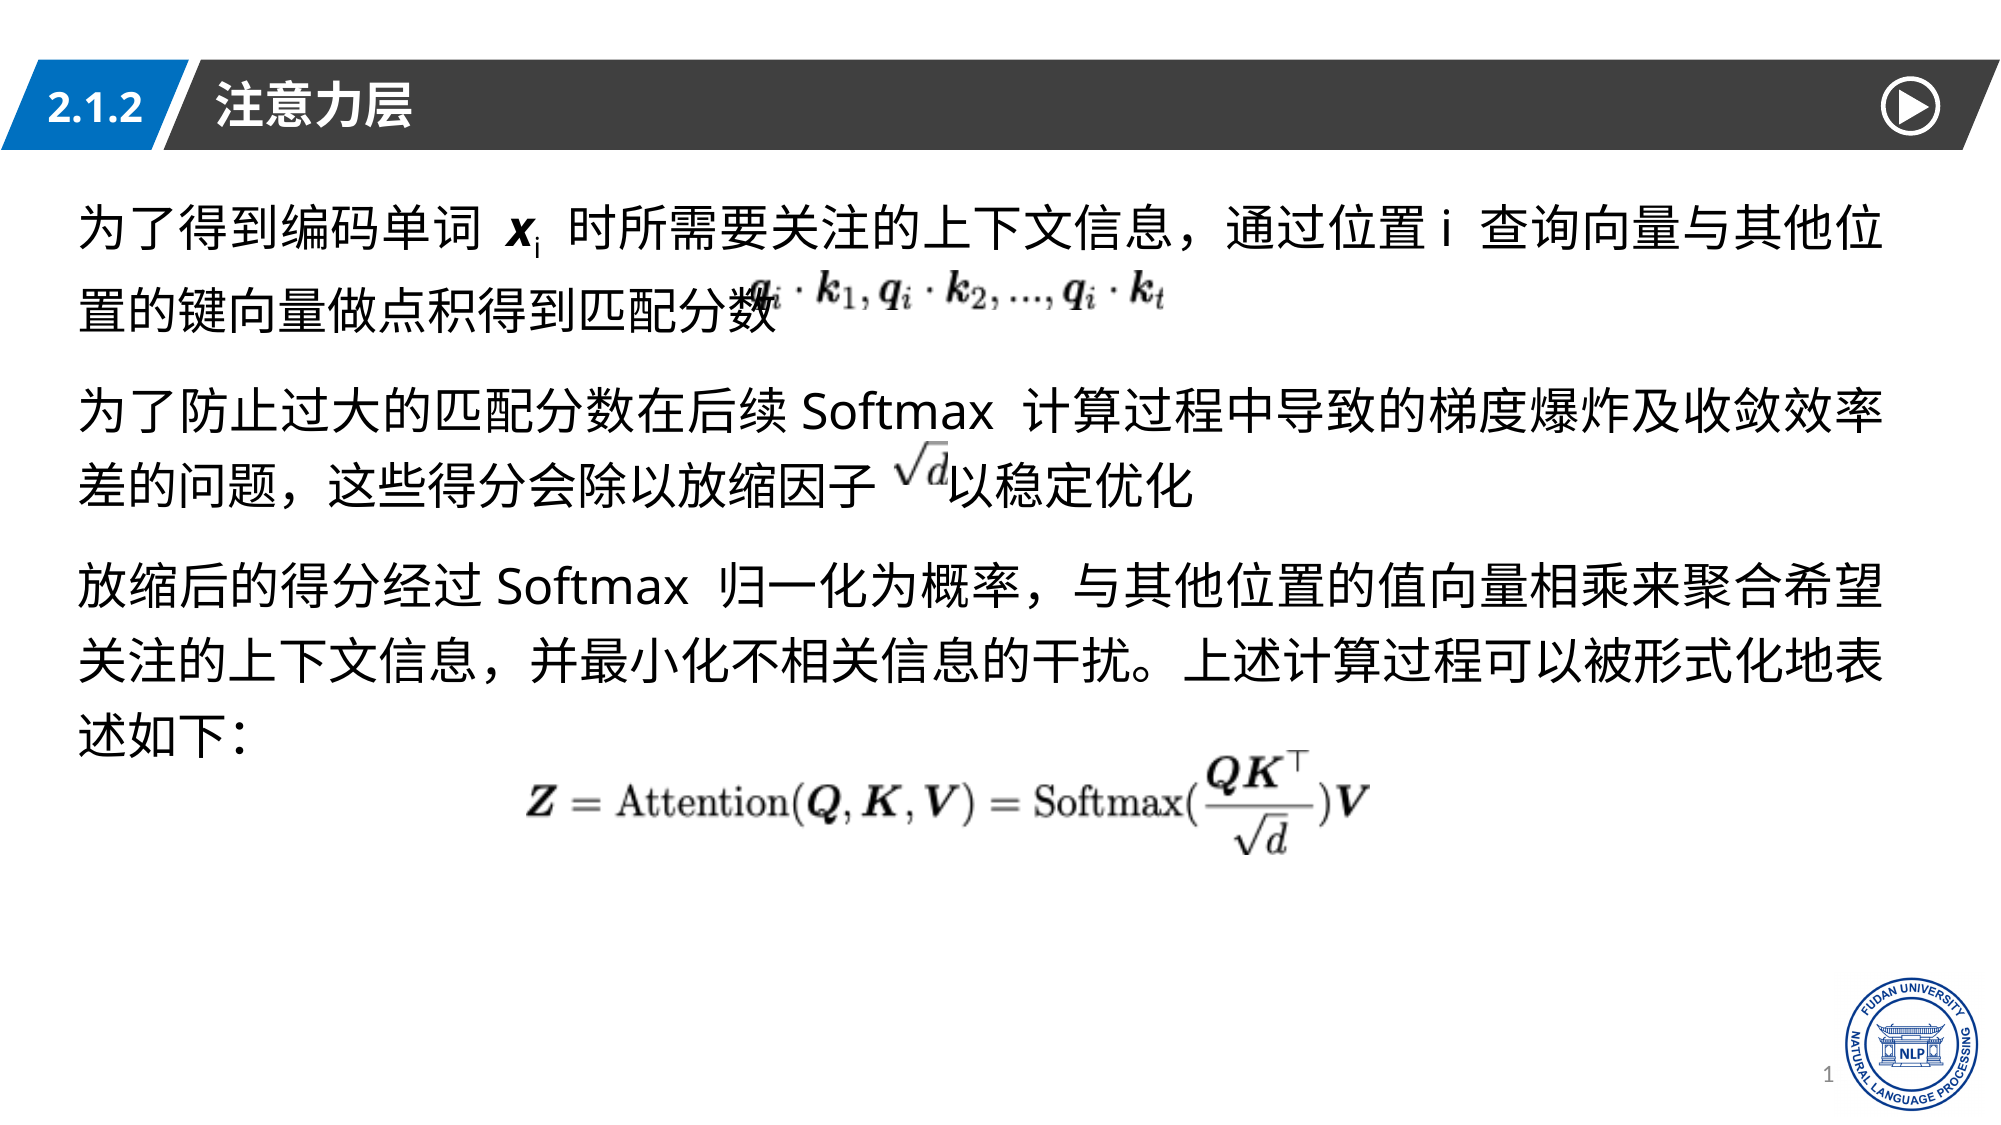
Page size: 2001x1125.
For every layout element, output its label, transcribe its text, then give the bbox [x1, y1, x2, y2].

picture [750, 269, 1164, 310]
picture [1834, 972, 1985, 1117]
text_box 2.1.2 [26, 73, 164, 138]
text_box [32, 59, 189, 120]
text_box [163, 59, 2000, 150]
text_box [1883, 78, 1939, 134]
text_box 注意力层 [199, 66, 430, 142]
picture [525, 750, 1371, 856]
text_box 为了得到编码单词 xi 时所需要关注的上下文信息，通过位置i 查询向量与其他位置的键向量做点积得到匹配分数 为了防止过大的匹配分数在后续Softmax 计算过程中导致的梯度爆炸及收敛效率差的问题，这些得分会除以放缩因子 以稳定优化 放缩后的得分经过Softmax 归一化为概率，与其他位置的值向量相乘来聚合希望关注的上下文信息，并最小化不相关信息的干扰。上述计算过程可以被形式化地表述如下： [62, 171, 1900, 772]
text_box [1, 89, 157, 150]
picture [893, 440, 949, 486]
slide_number 11 [1412, 1042, 1863, 1103]
